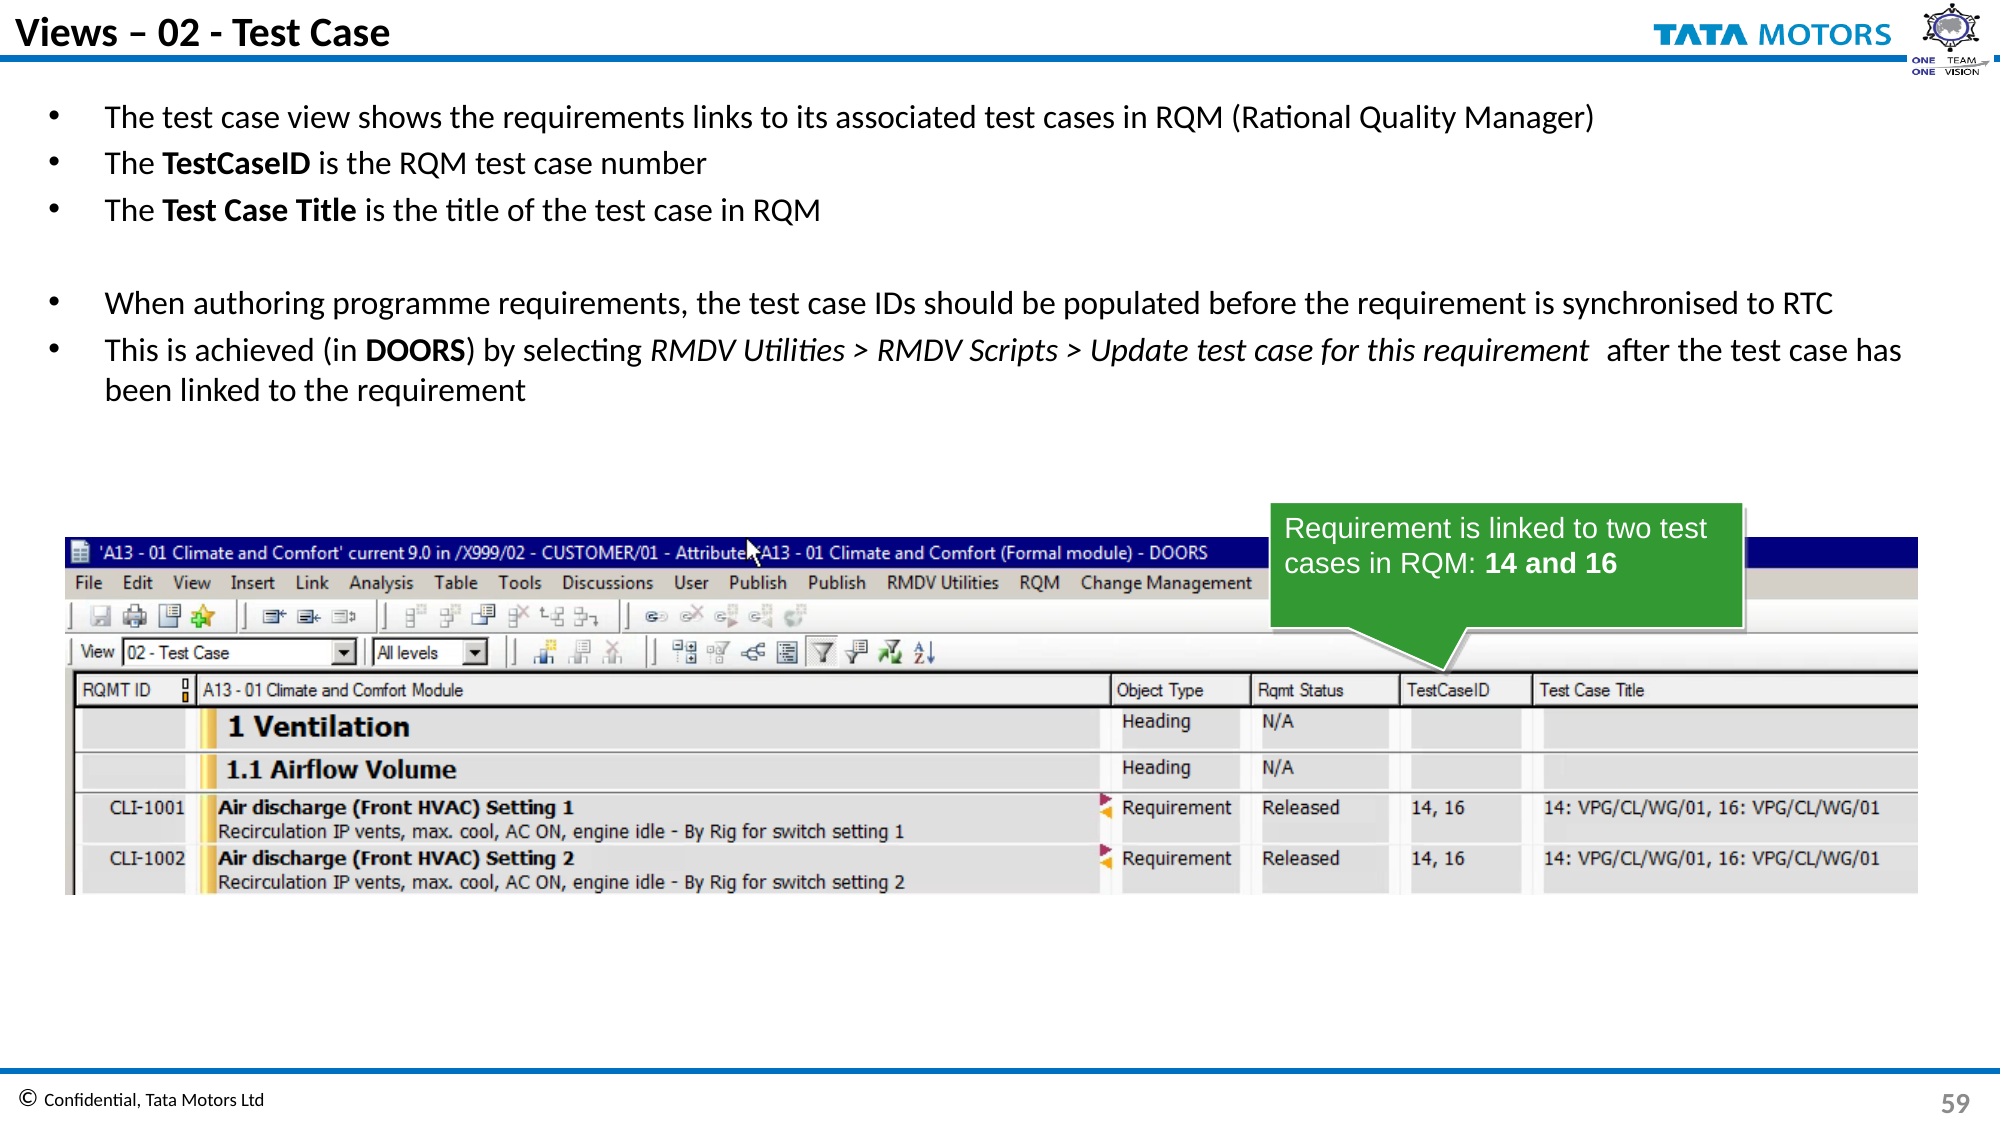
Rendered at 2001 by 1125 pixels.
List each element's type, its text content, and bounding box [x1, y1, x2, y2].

picture [1907, 0, 1994, 76]
picture [65, 537, 1918, 896]
picture [1647, 19, 1898, 49]
slide_number 59 [1834, 1077, 1986, 1125]
title Views – 02 - Test Case [0, 0, 1634, 61]
text_box Requirement is linked to two test cases in RQM: 14 and 16 [1269, 502, 1744, 534]
list The test case view shows the requirements links to its associated test cases in RQM (Rational Quality Manager) The TestCaseID is the RQM test case number The Test Case Title is the title of the test case in RQM When authoring programme requirements, the test case IDs should be populated before the requirement is synchronised to RTC This is achieved (in DOORS) by selecting RMDV Utilities > RMDV Scripts > Update test case for this requirement after the test case has been linked to the requirement [33, 87, 1951, 1044]
